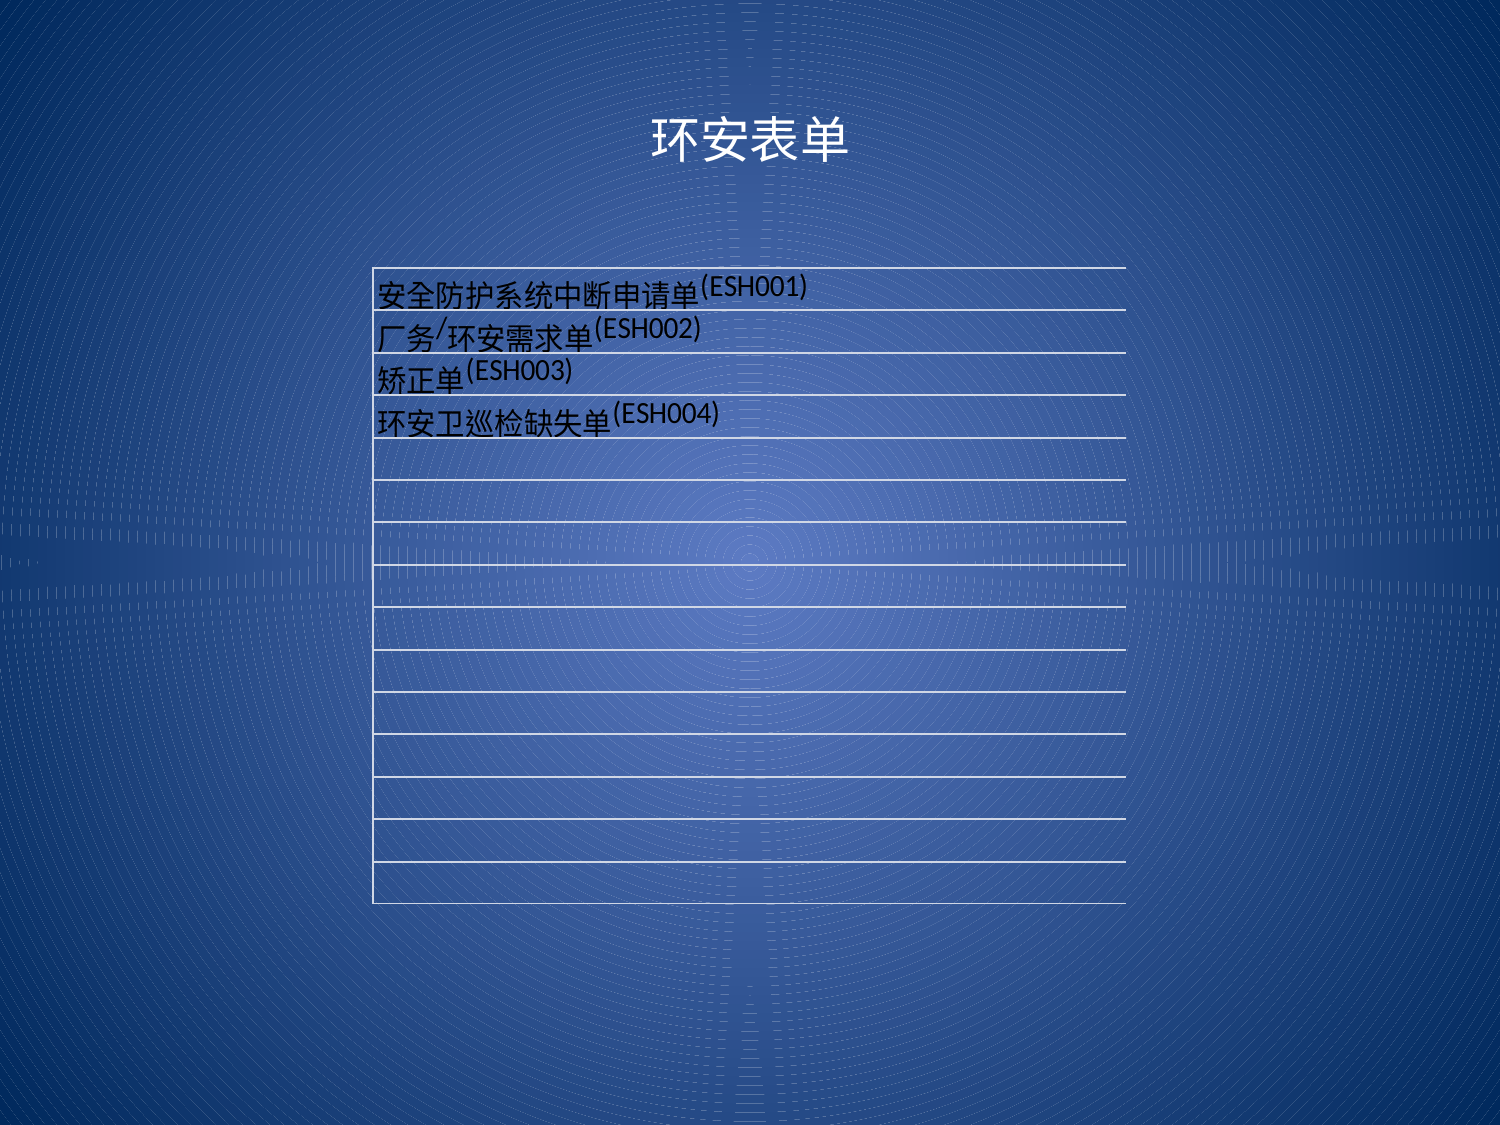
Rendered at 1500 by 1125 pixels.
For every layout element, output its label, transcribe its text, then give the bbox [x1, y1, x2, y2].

list [29, 231, 1471, 1047]
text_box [371, 266, 1128, 906]
title 环安表单 [75, 45, 1425, 231]
